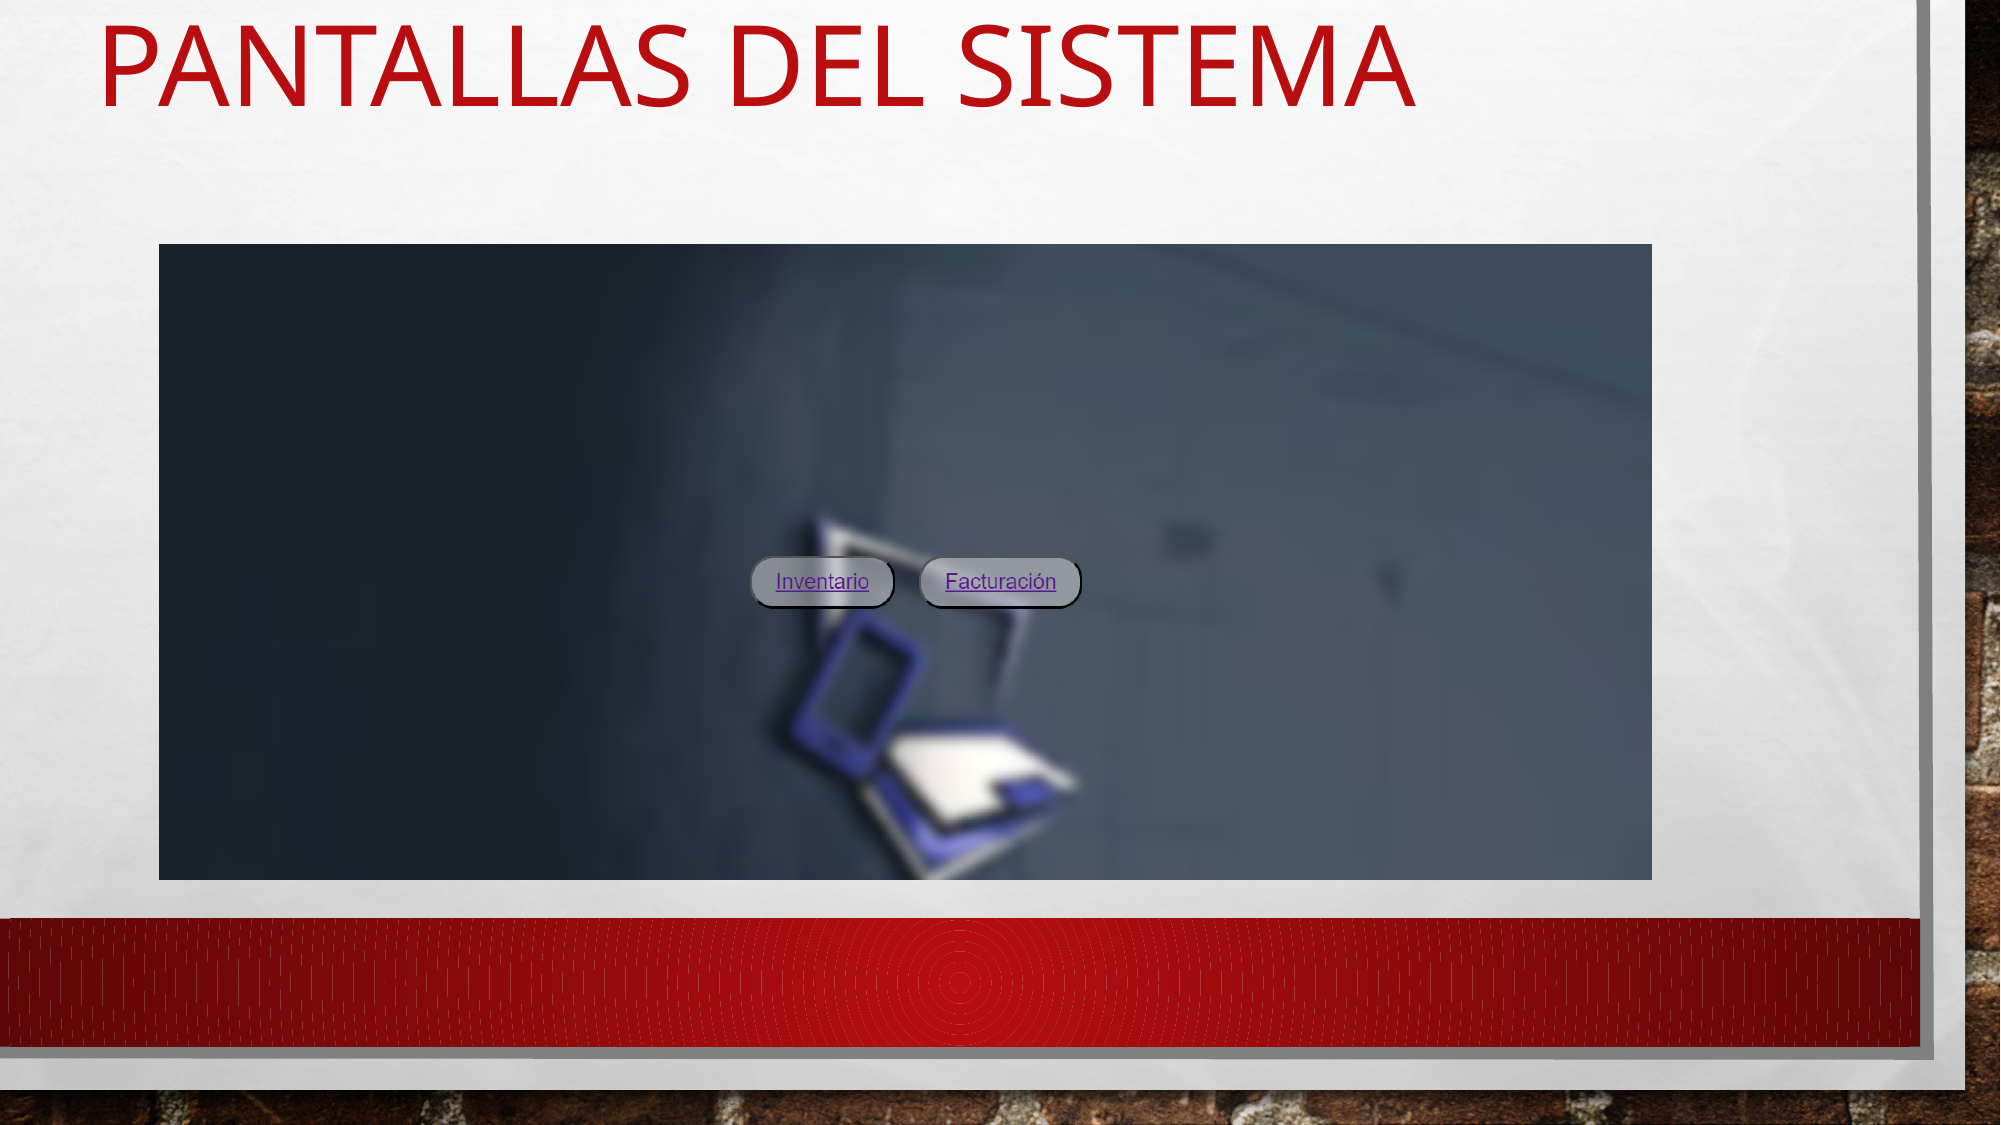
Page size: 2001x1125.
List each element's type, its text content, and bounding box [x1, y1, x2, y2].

title Pantallas del SISTEMA [80, 0, 1787, 165]
picture [0, 0, 2000, 1125]
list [159, 244, 1652, 881]
